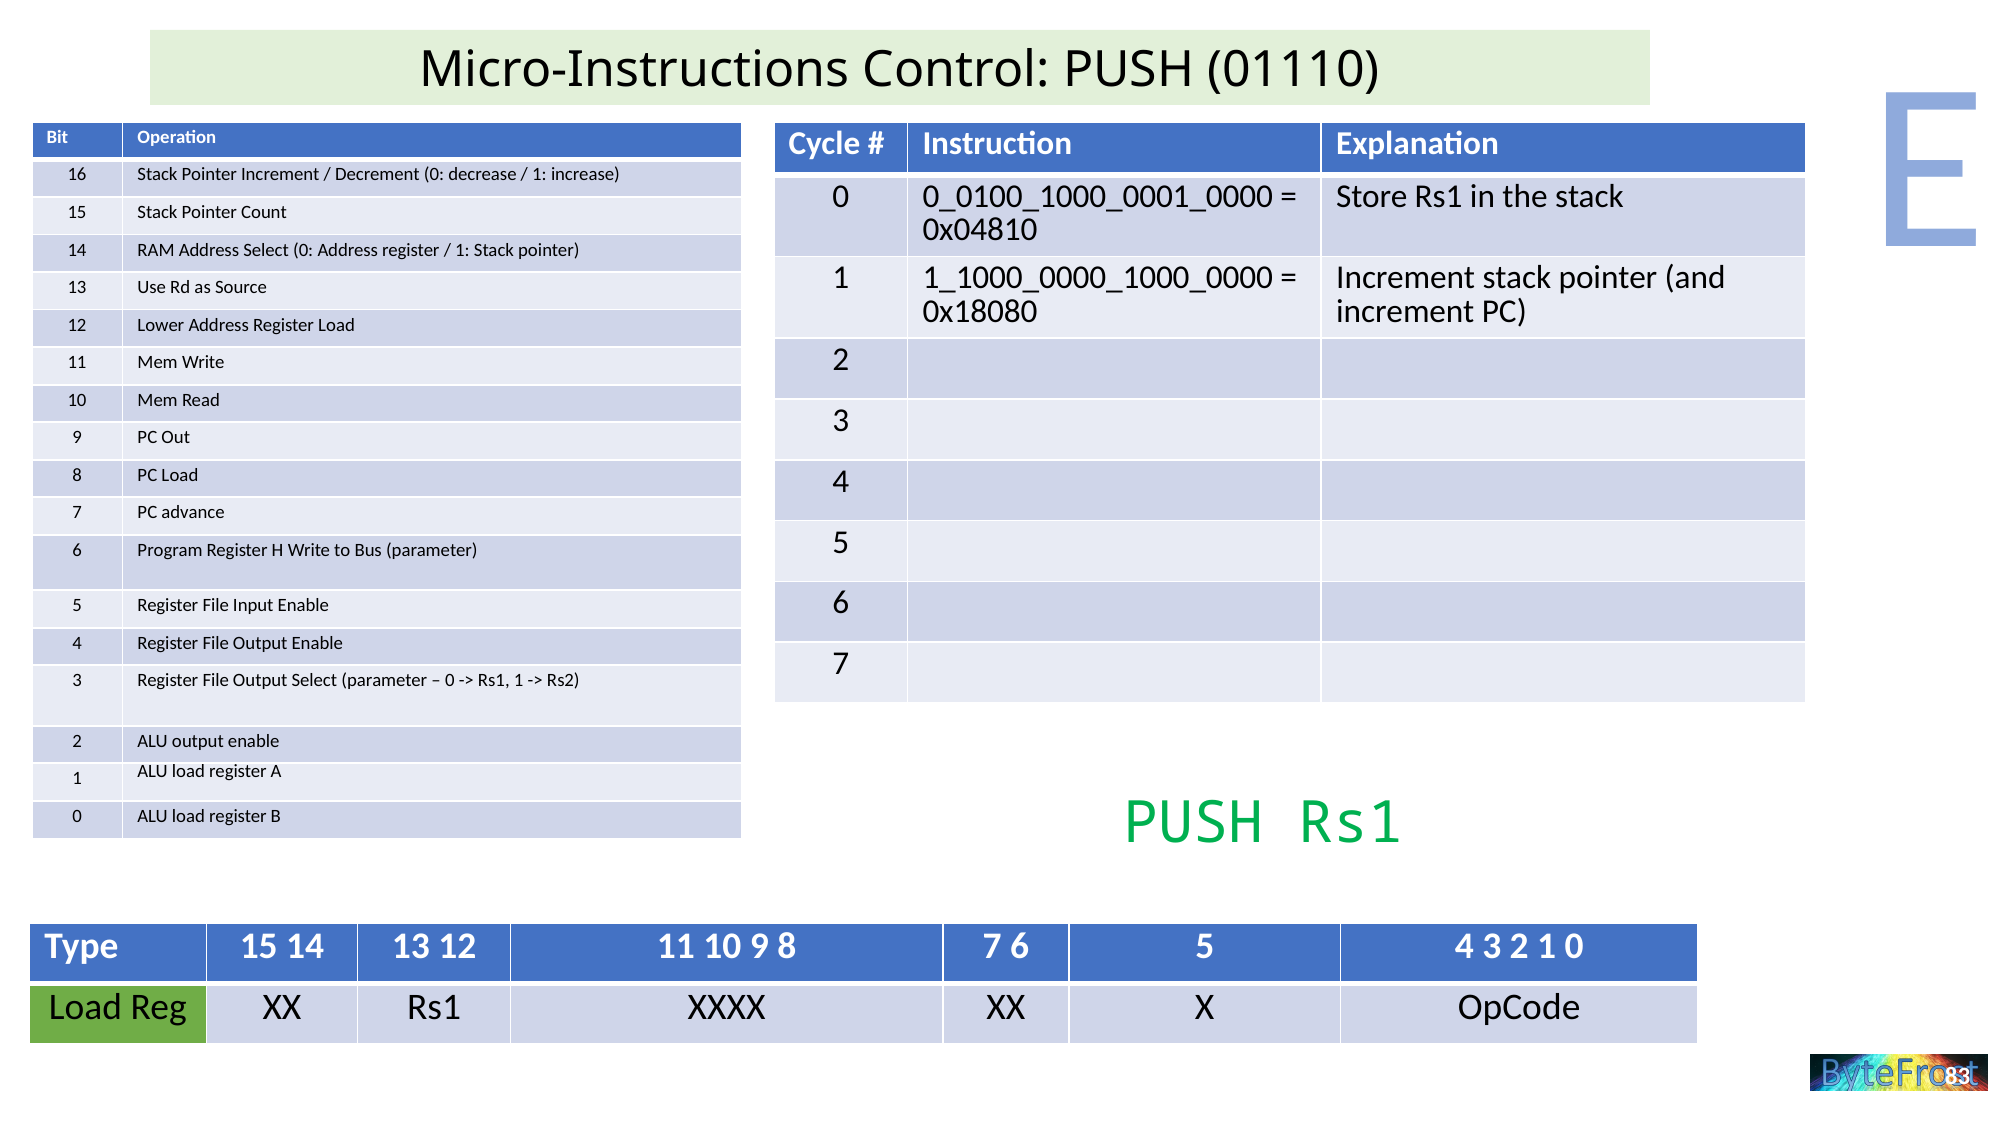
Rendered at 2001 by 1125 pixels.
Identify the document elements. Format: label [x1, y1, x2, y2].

table_cell [123, 536, 741, 589]
table_cell [908, 400, 1320, 459]
text_box [1855, 0, 2000, 303]
table_cell [123, 727, 741, 762]
table_cell [1322, 643, 1805, 702]
table_header [511, 924, 942, 981]
table_cell [33, 536, 122, 589]
table_cell [33, 629, 122, 664]
table_cell [33, 273, 122, 309]
table_header [908, 123, 1320, 172]
table_cell [908, 339, 1320, 398]
table_cell [123, 310, 741, 346]
table_cell [33, 727, 122, 762]
table_cell [207, 986, 357, 1043]
table_cell [123, 162, 741, 196]
table_header [33, 123, 122, 157]
table_cell [123, 629, 741, 664]
table_cell [33, 802, 122, 838]
table_cell [358, 986, 510, 1043]
table_cell [123, 235, 741, 271]
table_cell [33, 386, 122, 421]
table_cell [908, 461, 1320, 520]
table_cell [1322, 178, 1805, 256]
table_cell [30, 986, 206, 1043]
table_header [207, 924, 357, 981]
table_cell [1322, 461, 1805, 520]
table_cell [775, 643, 907, 702]
table_cell [123, 348, 741, 384]
table_cell [1322, 257, 1805, 337]
table_header [358, 924, 510, 981]
table_cell [908, 178, 1320, 256]
table_cell [123, 386, 741, 421]
table_cell [33, 764, 122, 800]
table_cell [775, 178, 907, 256]
table_cell [123, 498, 741, 534]
table_header [30, 924, 206, 981]
table_cell [511, 986, 942, 1043]
title [150, 29, 1650, 105]
table_cell [1070, 986, 1340, 1043]
table_cell [123, 666, 741, 725]
table_cell [123, 423, 741, 459]
text_box [1535, 1044, 1986, 1105]
table_header [1322, 123, 1805, 172]
table_cell [123, 802, 741, 838]
table_cell [123, 198, 741, 234]
table_cell [33, 498, 122, 534]
table_cell [908, 257, 1320, 337]
table_cell [775, 461, 907, 520]
table_cell [775, 400, 907, 459]
table_cell [775, 257, 907, 337]
table_cell [33, 423, 122, 459]
table_cell [944, 986, 1068, 1043]
table_cell [123, 273, 741, 309]
picture [1810, 1054, 1988, 1091]
table_cell [1322, 400, 1805, 459]
table_header [775, 123, 907, 172]
table_header [944, 924, 1068, 981]
table_header [1341, 924, 1697, 981]
text_box [1073, 776, 1419, 862]
table_cell [33, 666, 122, 725]
table_cell [33, 198, 122, 234]
table_cell [908, 582, 1320, 641]
table_cell [775, 521, 907, 581]
table_cell [1322, 339, 1805, 398]
table_cell [1322, 582, 1805, 641]
table_cell [33, 310, 122, 346]
table_cell [33, 591, 122, 627]
table_cell [123, 461, 741, 496]
table_cell [908, 521, 1320, 581]
table_cell [33, 461, 122, 496]
table_cell [908, 643, 1320, 702]
table_cell [33, 348, 122, 384]
table_cell [33, 162, 122, 196]
table_cell [1341, 986, 1697, 1043]
table_header [123, 123, 741, 157]
table_cell [33, 235, 122, 271]
table_cell [775, 582, 907, 641]
table_cell [1322, 521, 1805, 581]
table_cell [123, 764, 741, 800]
table_cell [775, 339, 907, 398]
table_cell [123, 591, 741, 627]
table_header [1070, 924, 1340, 981]
